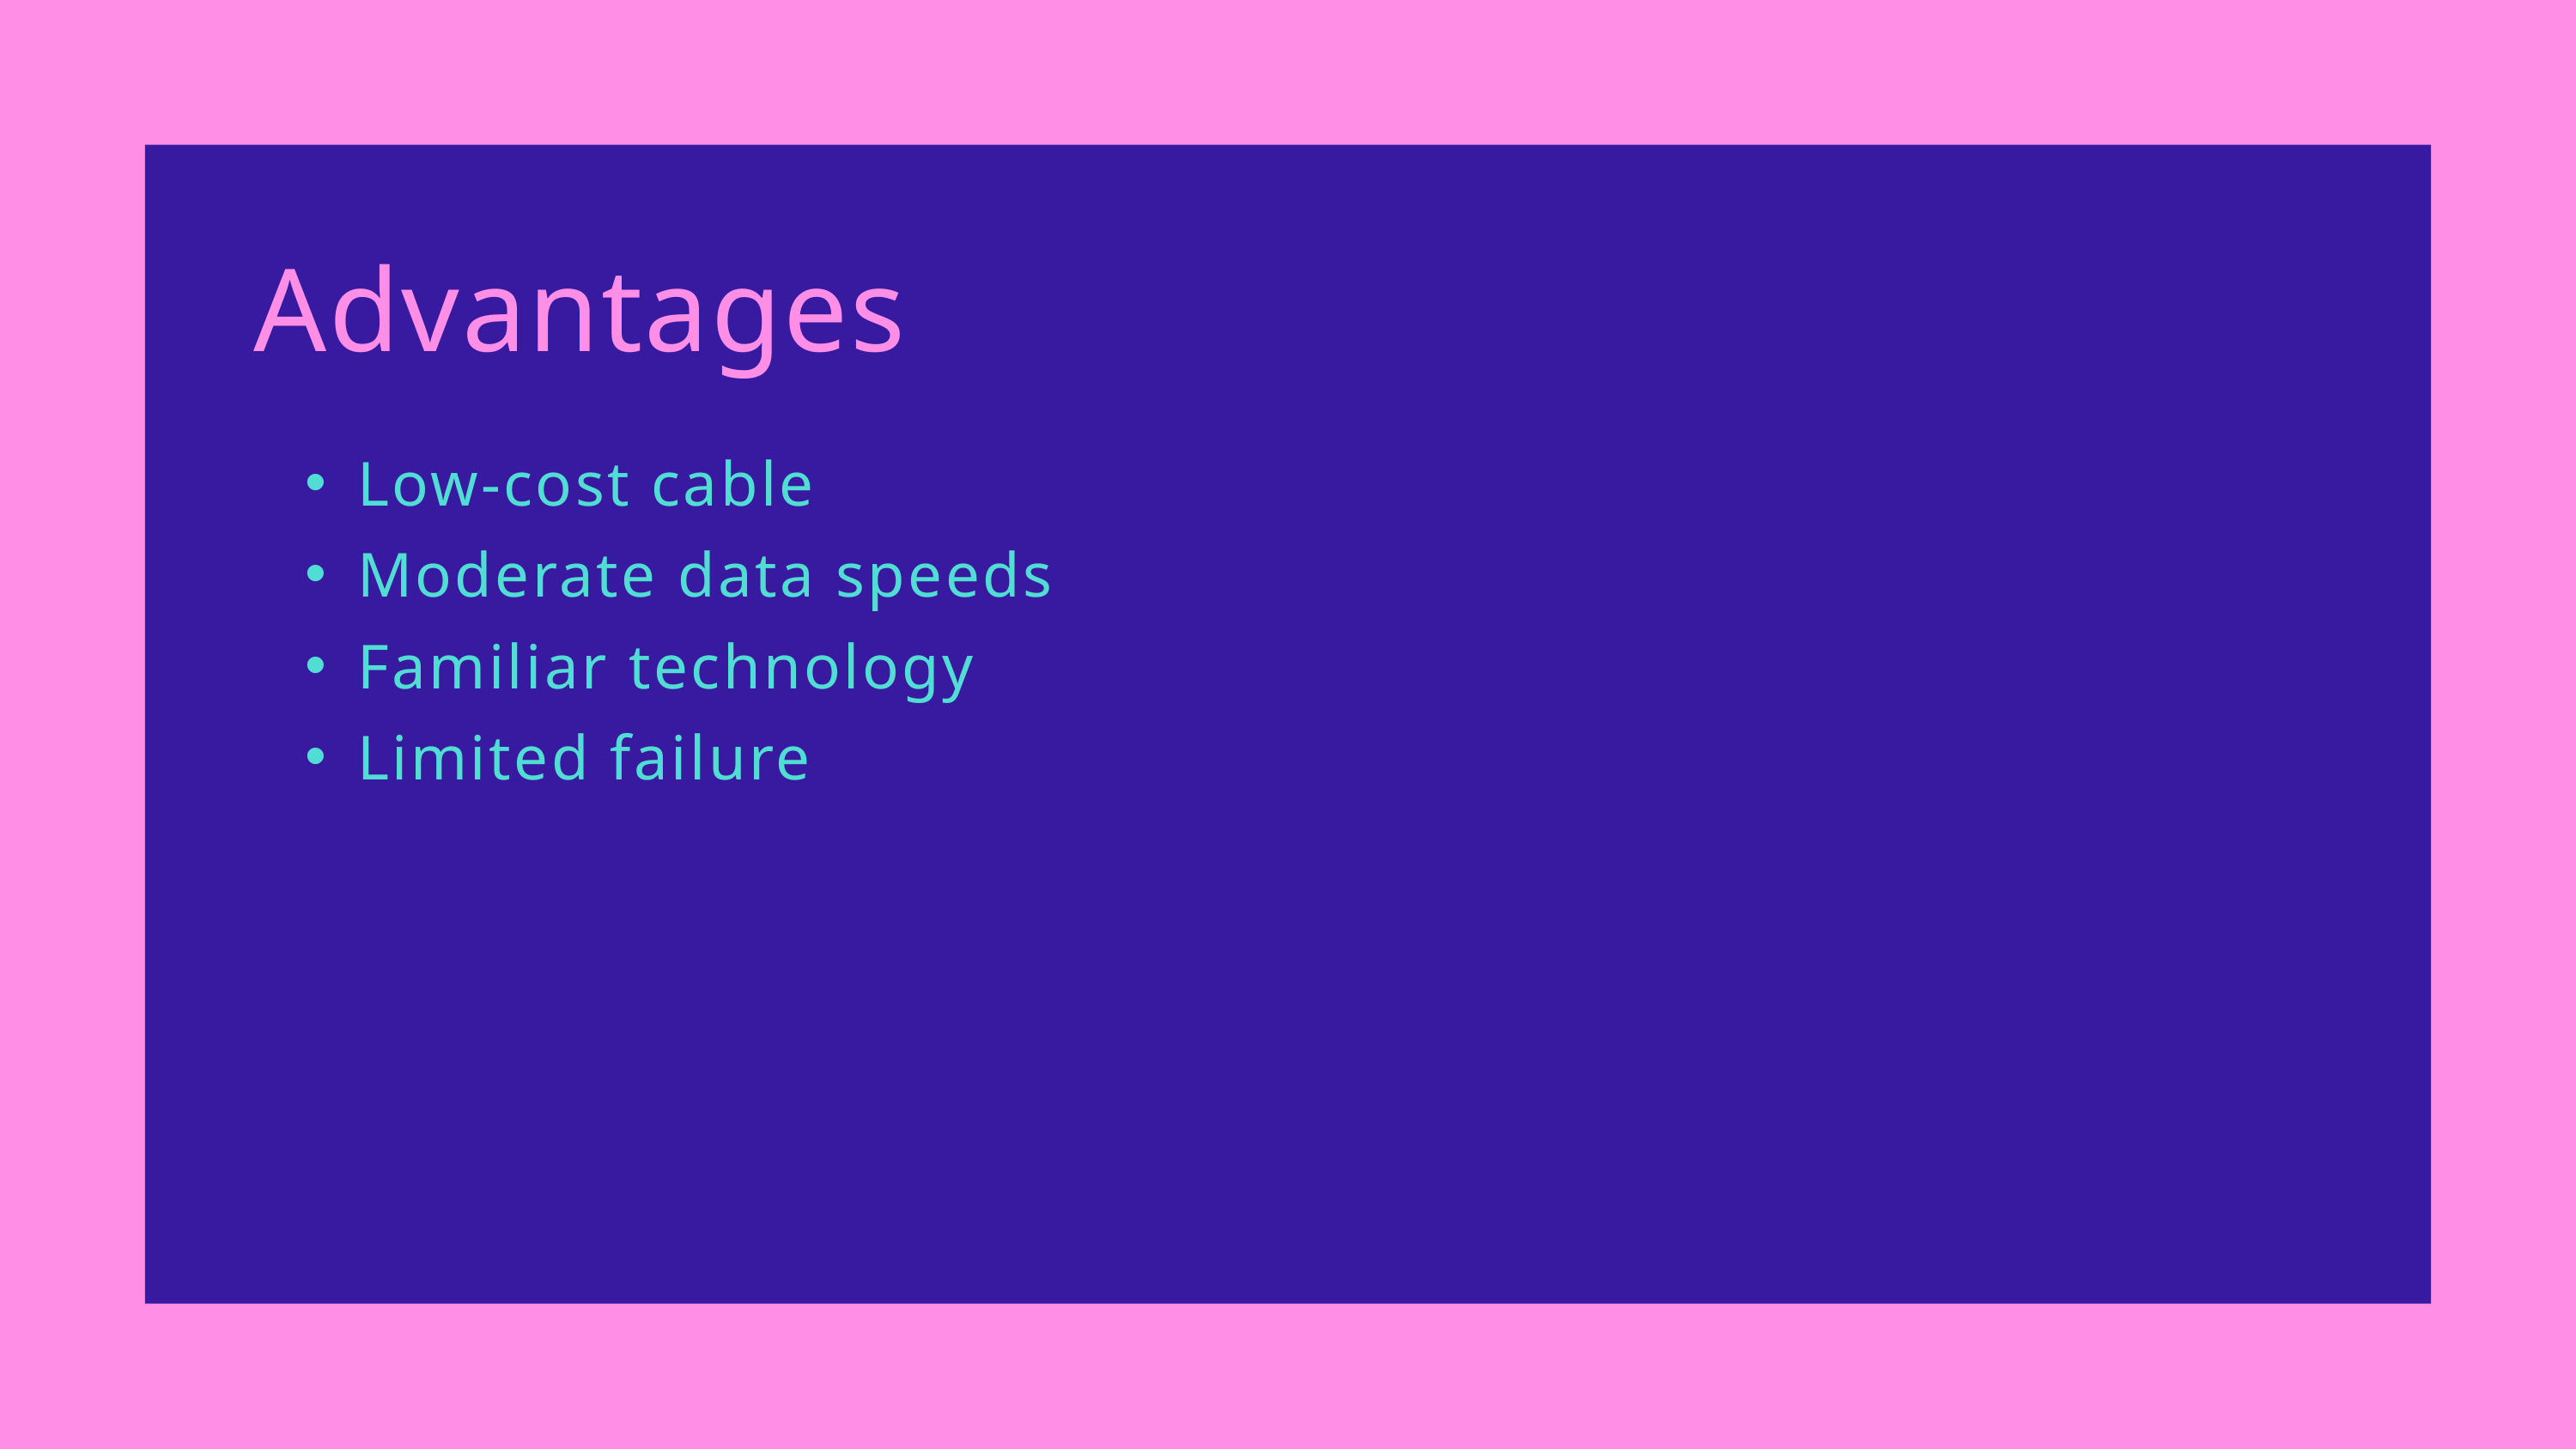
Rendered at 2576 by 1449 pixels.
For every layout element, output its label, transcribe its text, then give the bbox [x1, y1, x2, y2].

text_box Advantages [253, 260, 1592, 375]
text_box Low-cost cable Moderate data speeds Familiar technology Limited failure [253, 427, 2090, 792]
text_box [144, 144, 2432, 1304]
